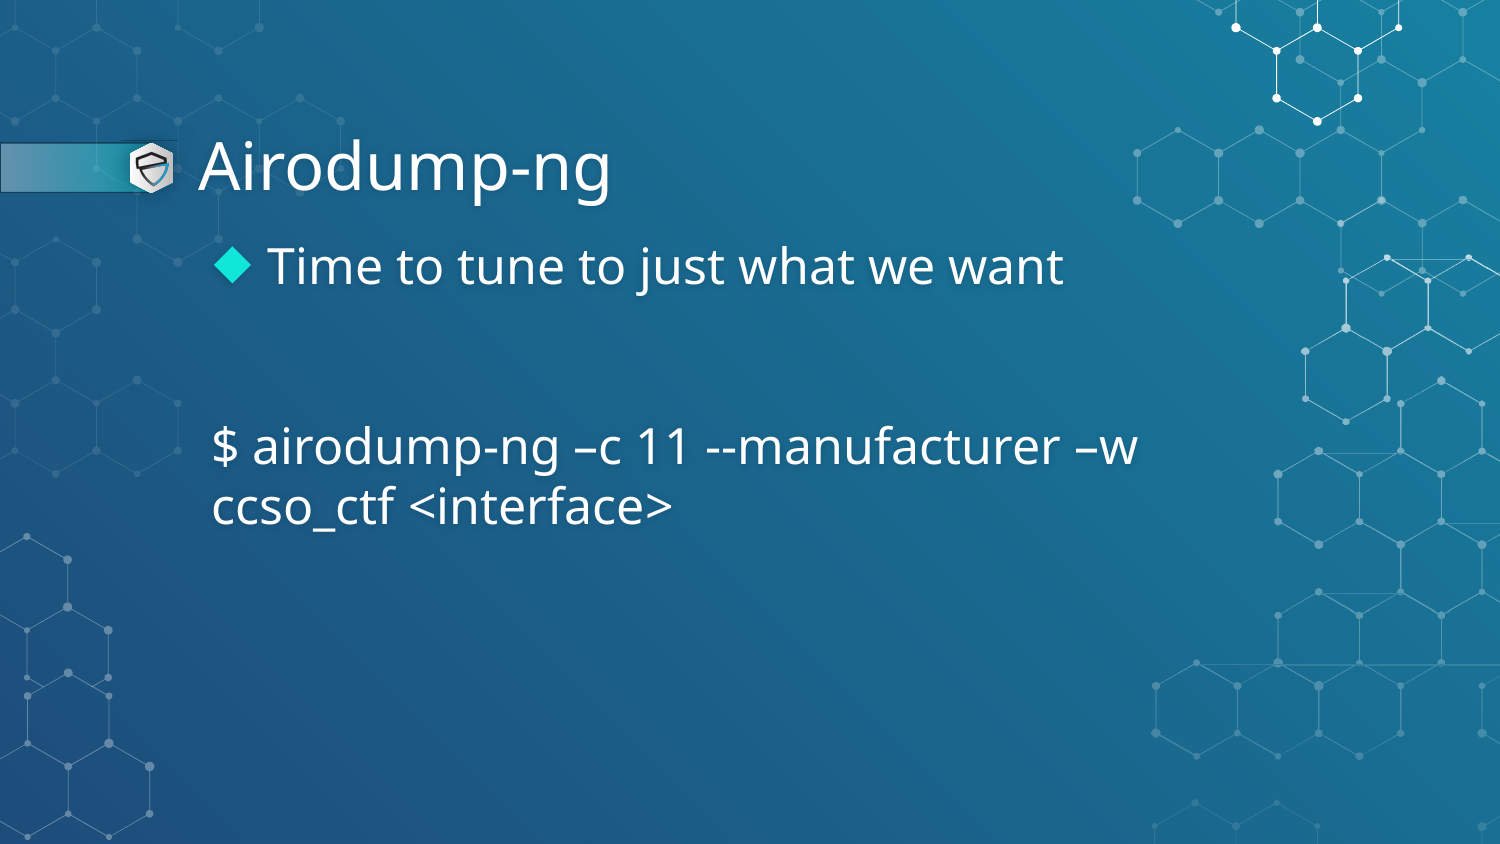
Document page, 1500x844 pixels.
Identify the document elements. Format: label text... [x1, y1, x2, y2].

list Time to tune to just what we want $ airodump-ng –c 11 --manufacturer –w ccso_ctf <interface> [192, 234, 1297, 733]
picture [121, 140, 178, 198]
title Airodump-ng [198, 140, 1302, 198]
